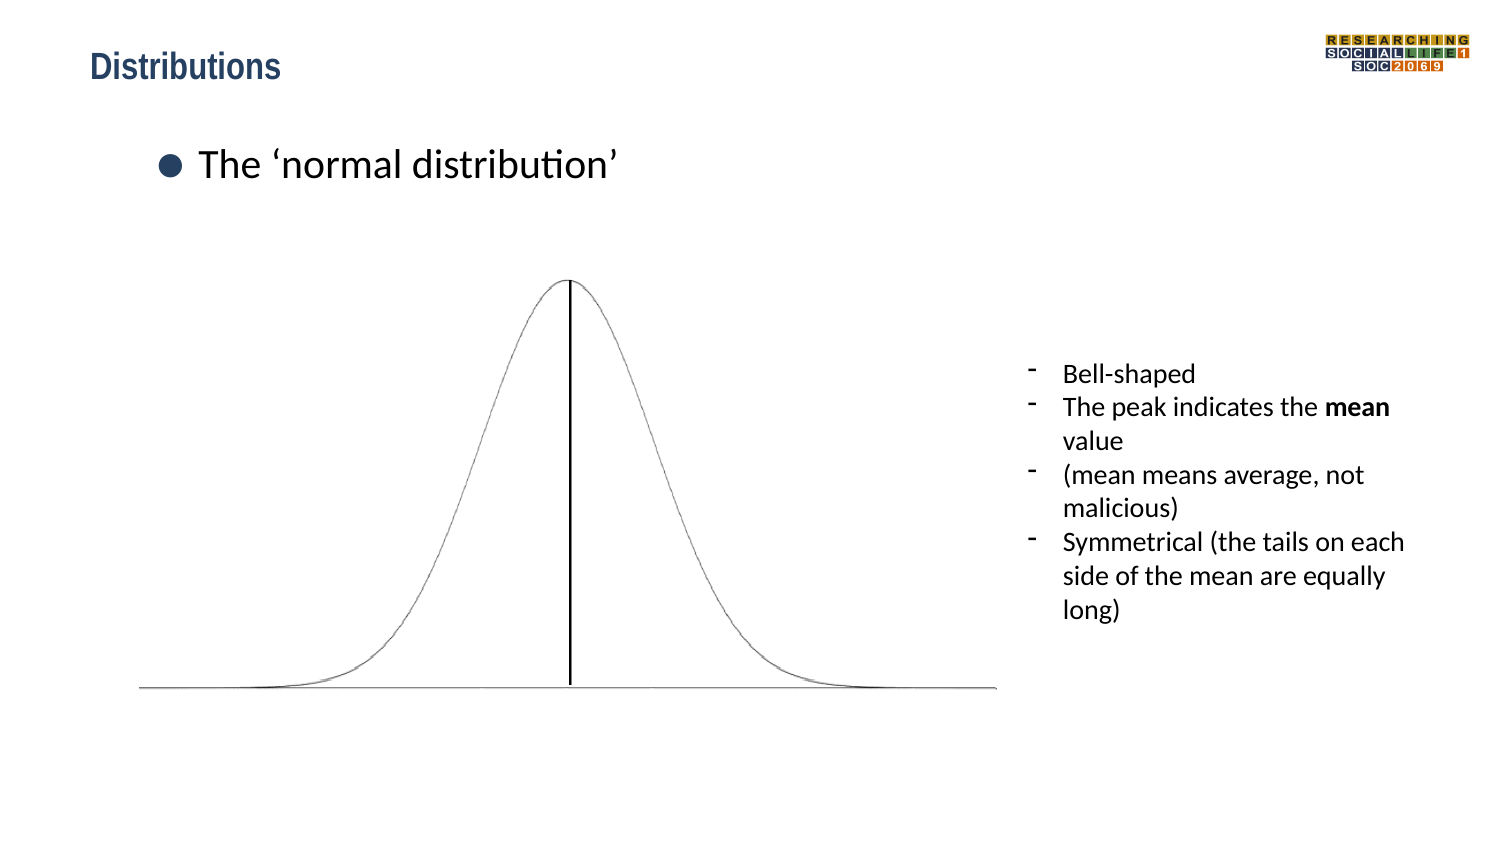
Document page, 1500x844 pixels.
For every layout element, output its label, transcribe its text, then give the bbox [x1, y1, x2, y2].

picture [138, 264, 997, 715]
picture [1322, 33, 1473, 73]
title Distributions [75, 33, 1311, 95]
text_box Bell-shaped The peak indicates the mean value (mean means average, not malicious) Symmetrical (the tails on each side of the mean are equally long) [1012, 347, 1464, 633]
list The ‘normal distribution’ [139, 129, 1321, 673]
